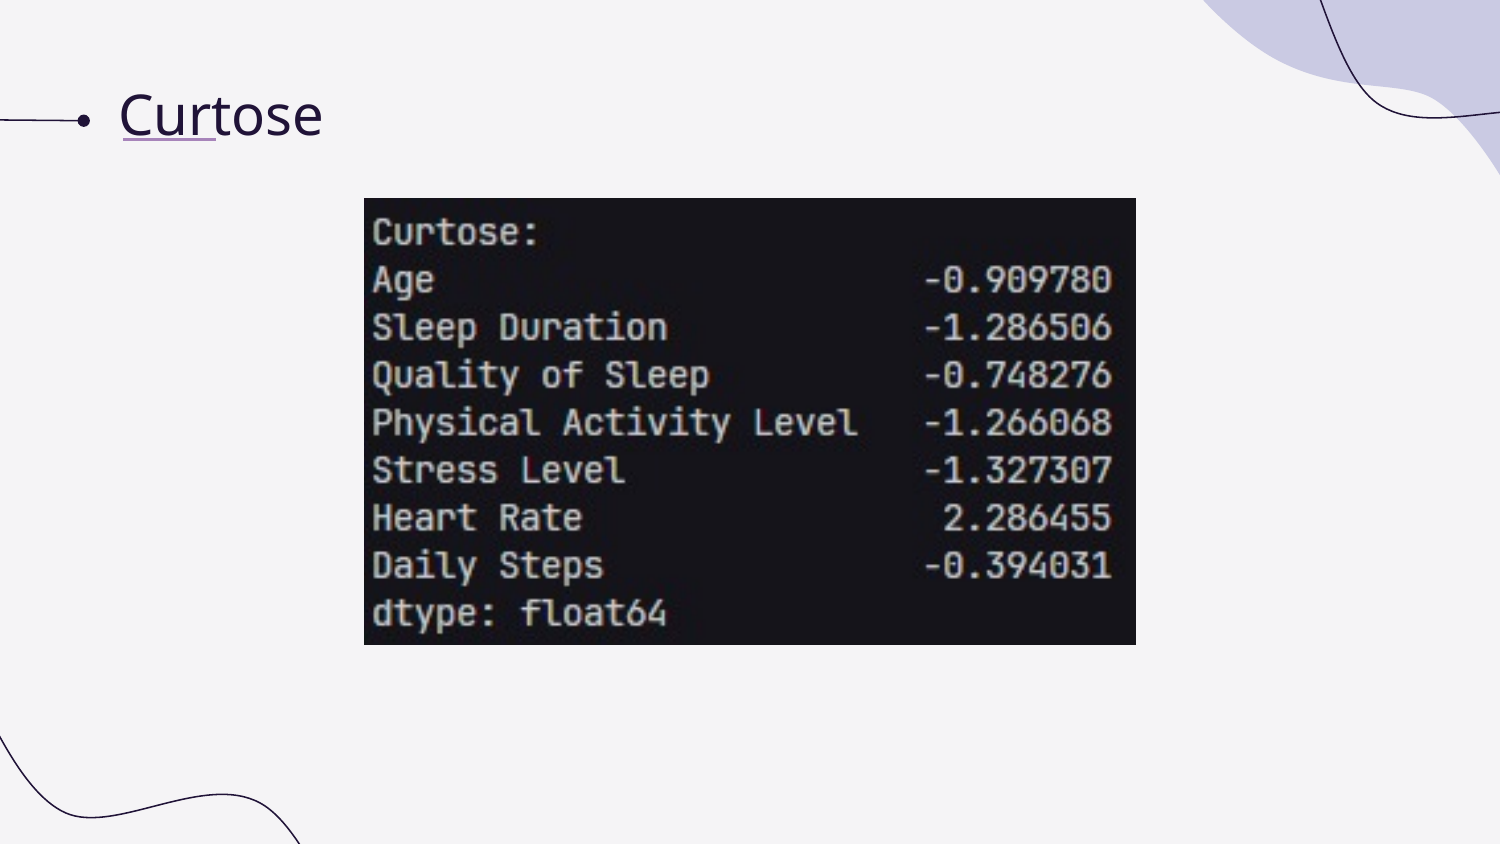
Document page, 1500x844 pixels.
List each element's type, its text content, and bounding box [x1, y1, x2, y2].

title Curtose [118, 79, 1382, 140]
picture [364, 198, 1136, 646]
